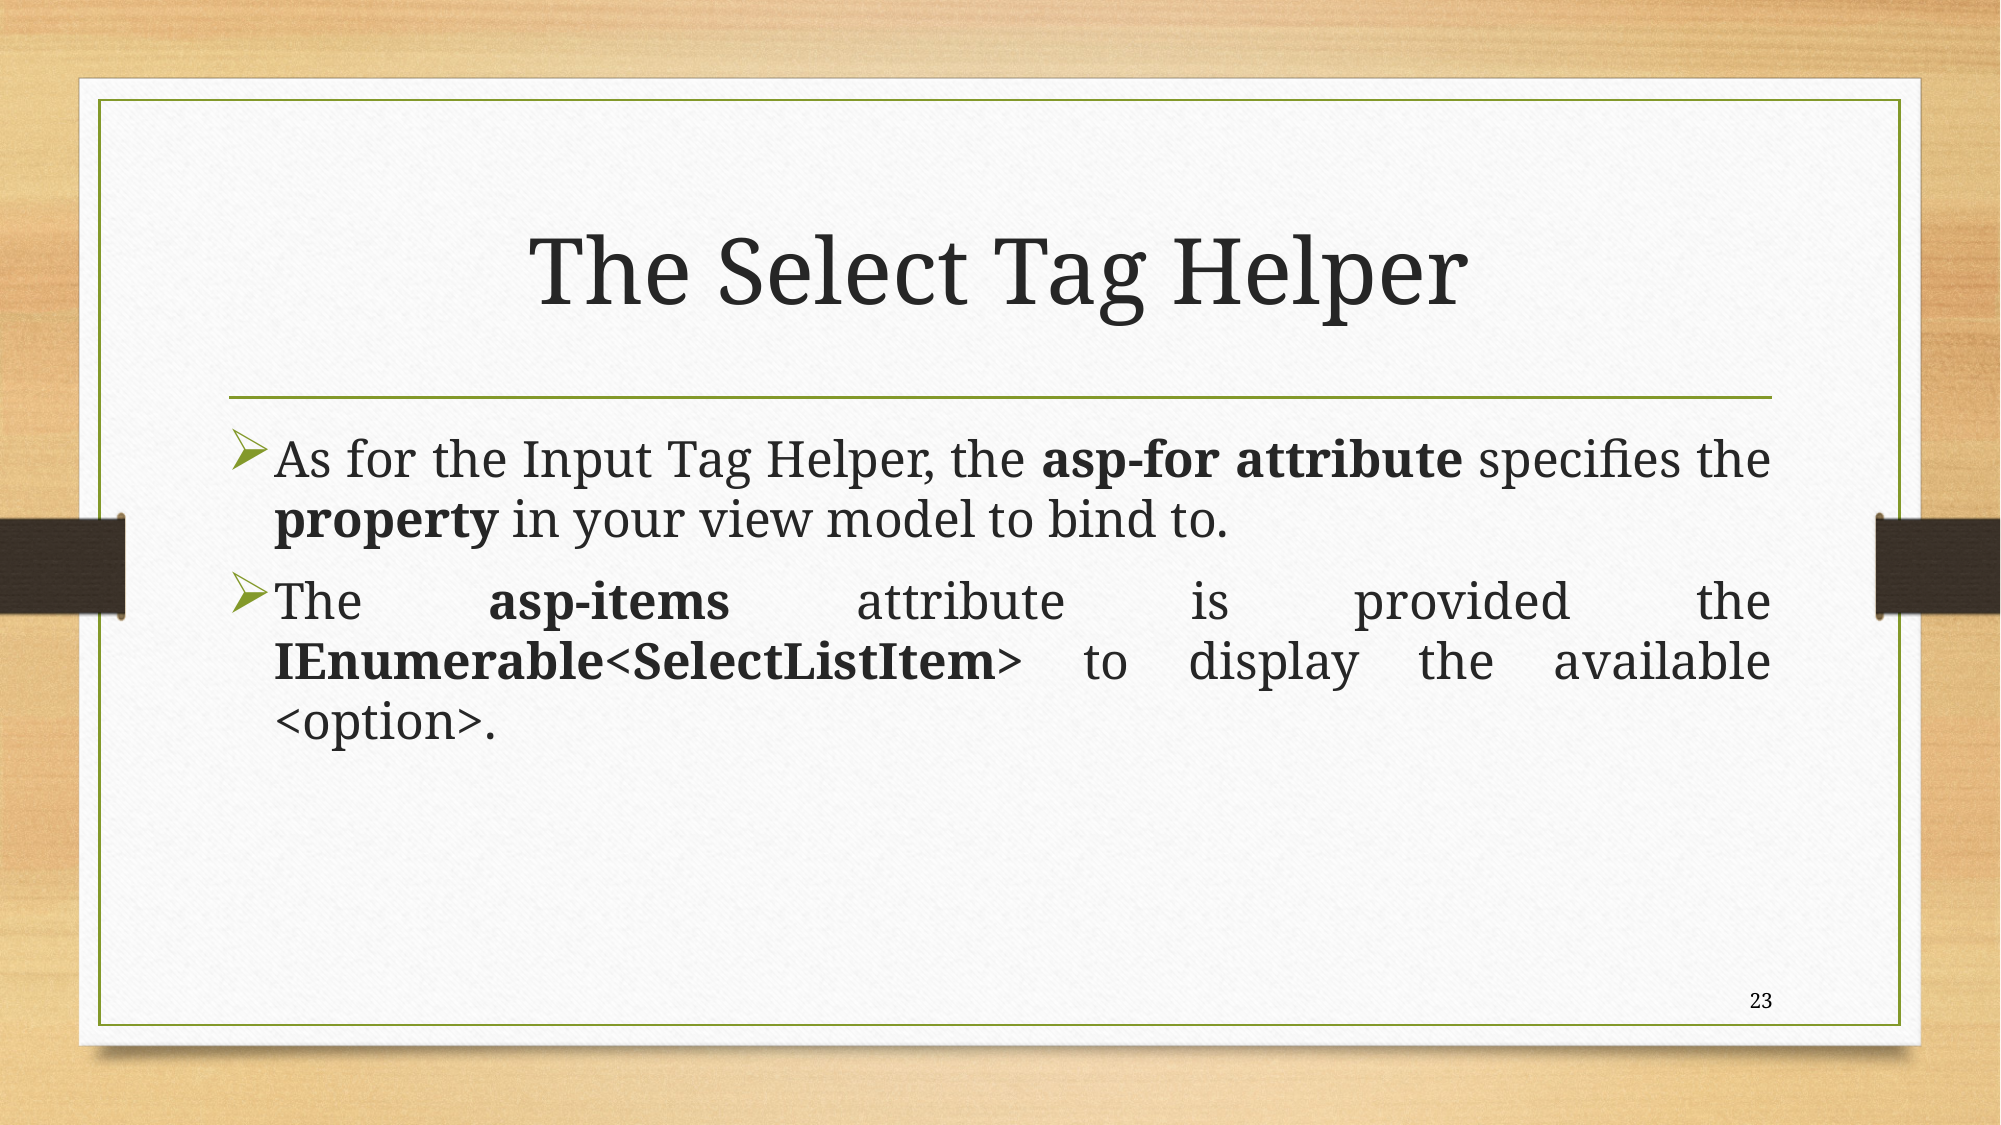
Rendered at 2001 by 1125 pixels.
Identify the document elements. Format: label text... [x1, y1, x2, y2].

picture [0, 0, 2001, 1125]
title The Select Tag Helper [212, 161, 1788, 375]
list As for the Input Tag Helper, the asp-for attribute specifies the property in your view model to bind to. The asp-items attribute is provided the IEnumerable<SelectListItem> to display the available <option>. [212, 419, 1788, 964]
slide_number 23 [1698, 979, 1788, 1025]
